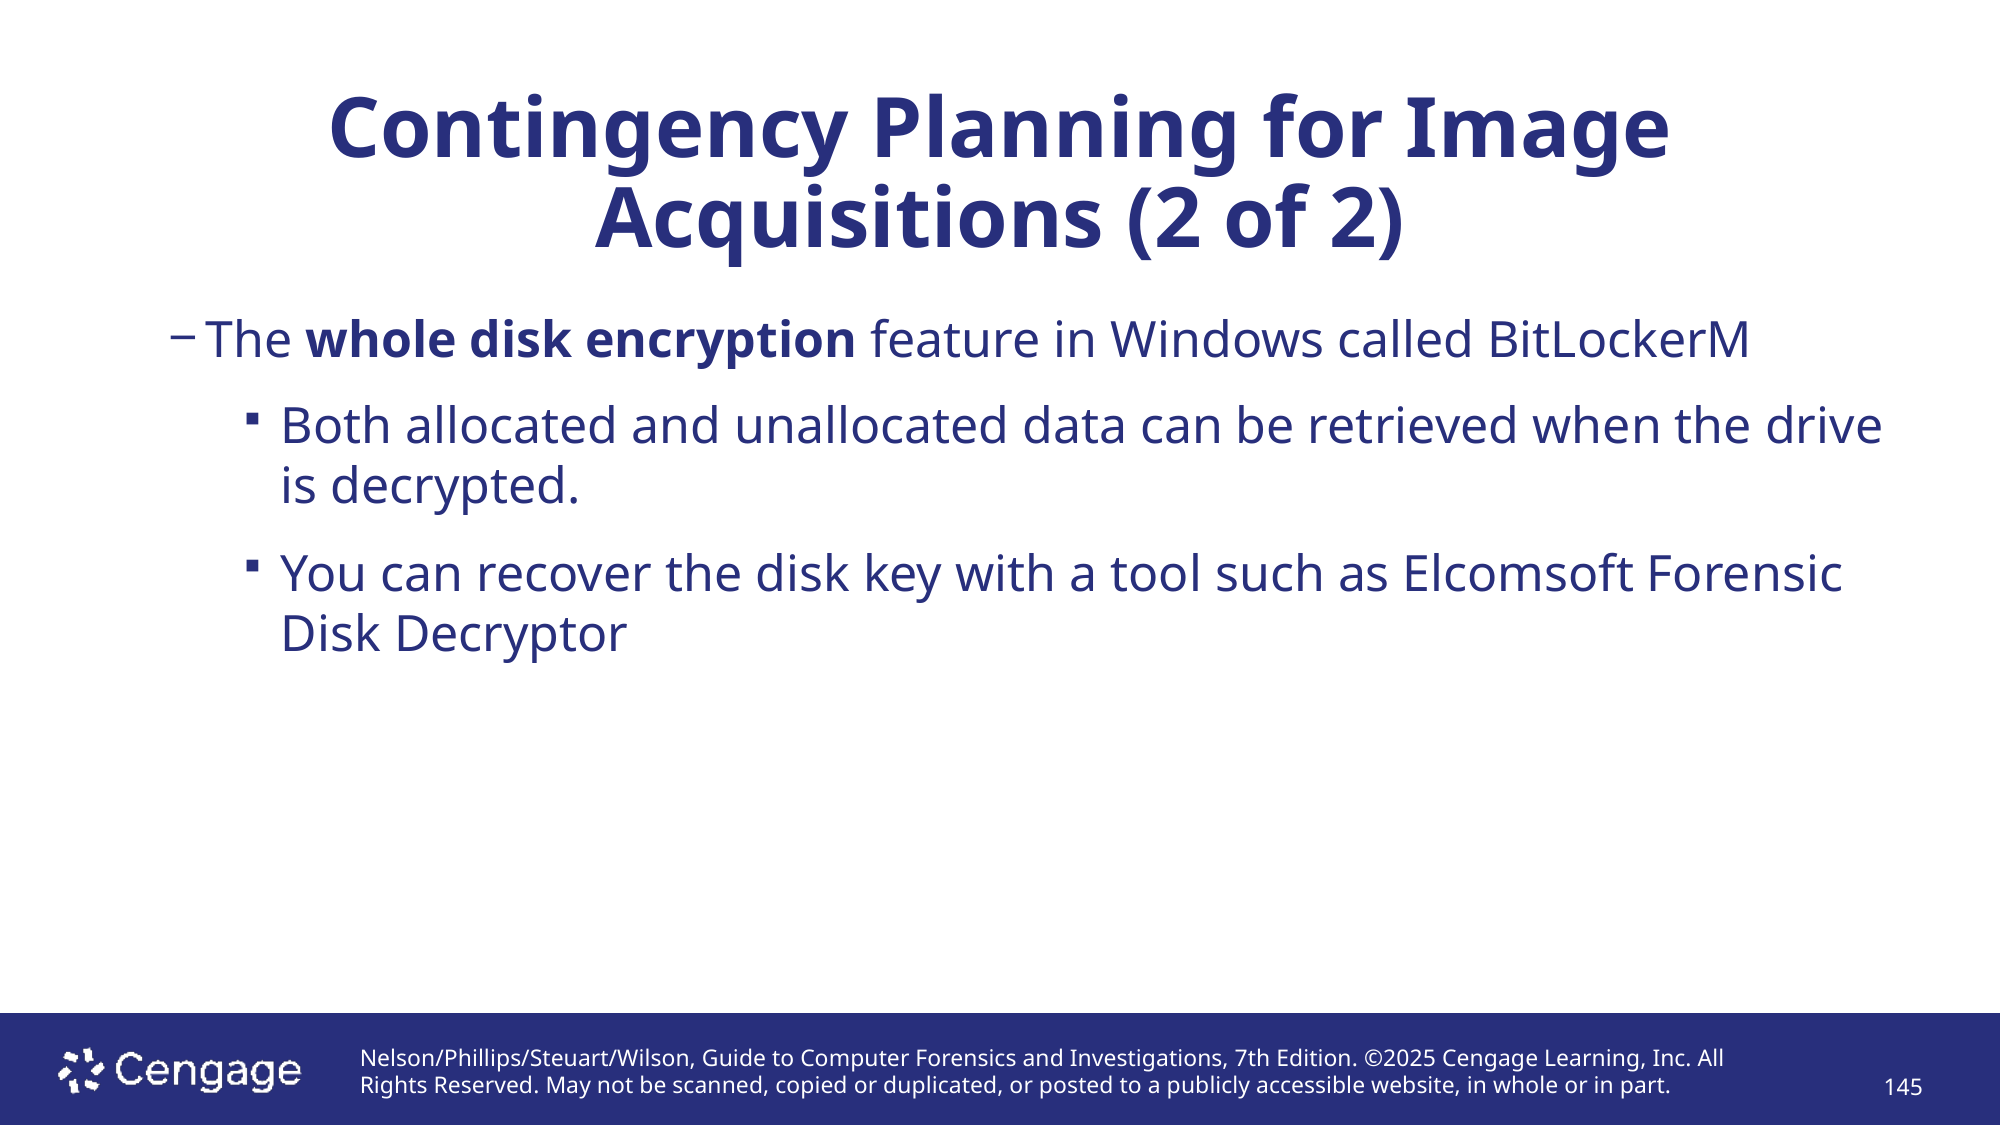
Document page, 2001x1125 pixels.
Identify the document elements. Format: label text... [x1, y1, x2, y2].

title Contingency Planning for Image Acquisitions (2 of 2) [78, 77, 1923, 278]
list The whole disk encryption feature in Windows called BitLockerM Both allocated and unallocated data can be retrieved when the drive is decrypted. You can recover the disk key with a tool such as Elcomsoft Forensic Disk Decryptor [78, 299, 1923, 1014]
picture [30, 1020, 329, 1122]
